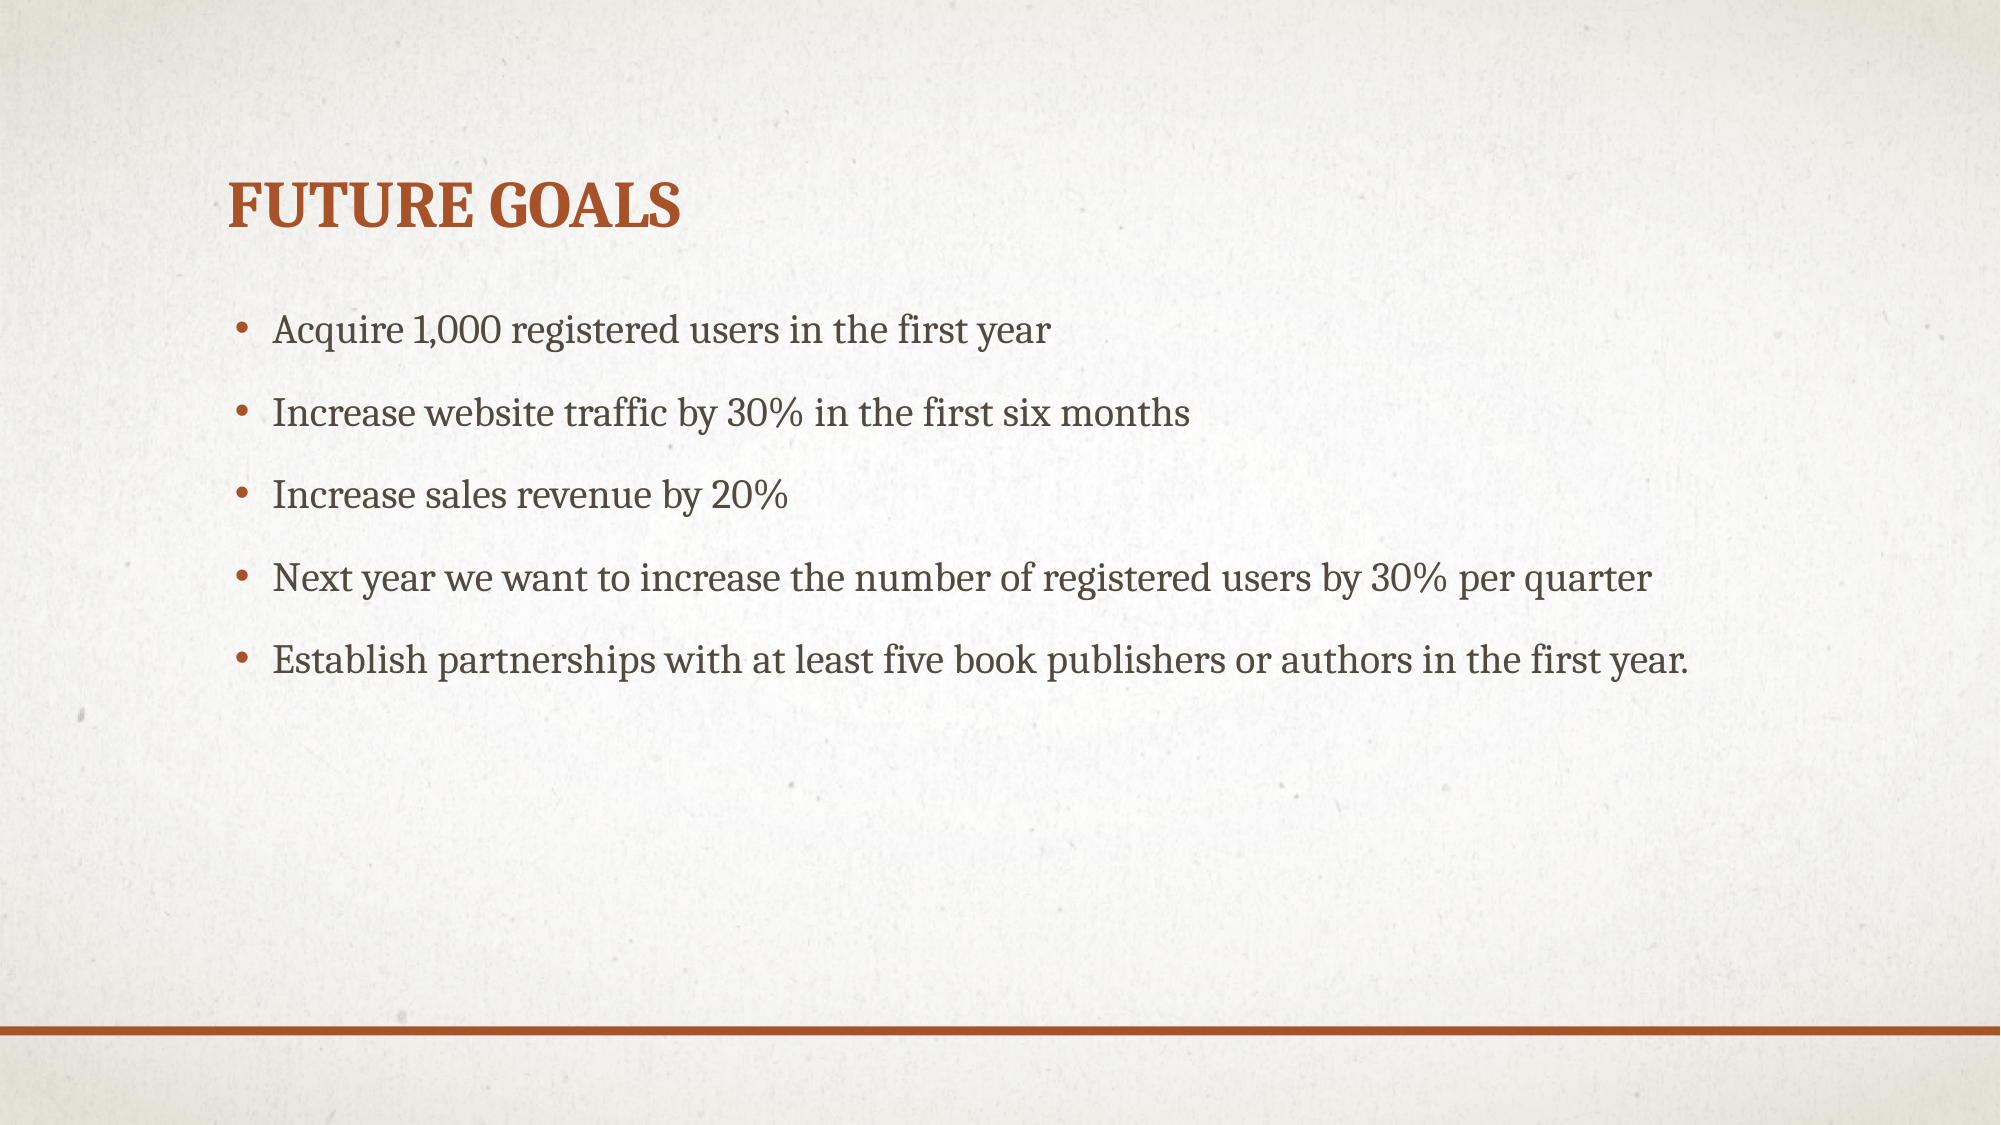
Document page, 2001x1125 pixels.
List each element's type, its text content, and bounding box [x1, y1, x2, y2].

title Future Goals [212, 62, 1788, 250]
list Acquire 1,000 registered users in the first year Increase website traffic by 30% in the first six months Increase sales revenue by 20% Next year we want to increase the number of registered users by 30% per quarter Establish partnerships with at least five book publishers or authors in the first year. [212, 299, 1817, 975]
picture [0, 0, 2001, 1125]
